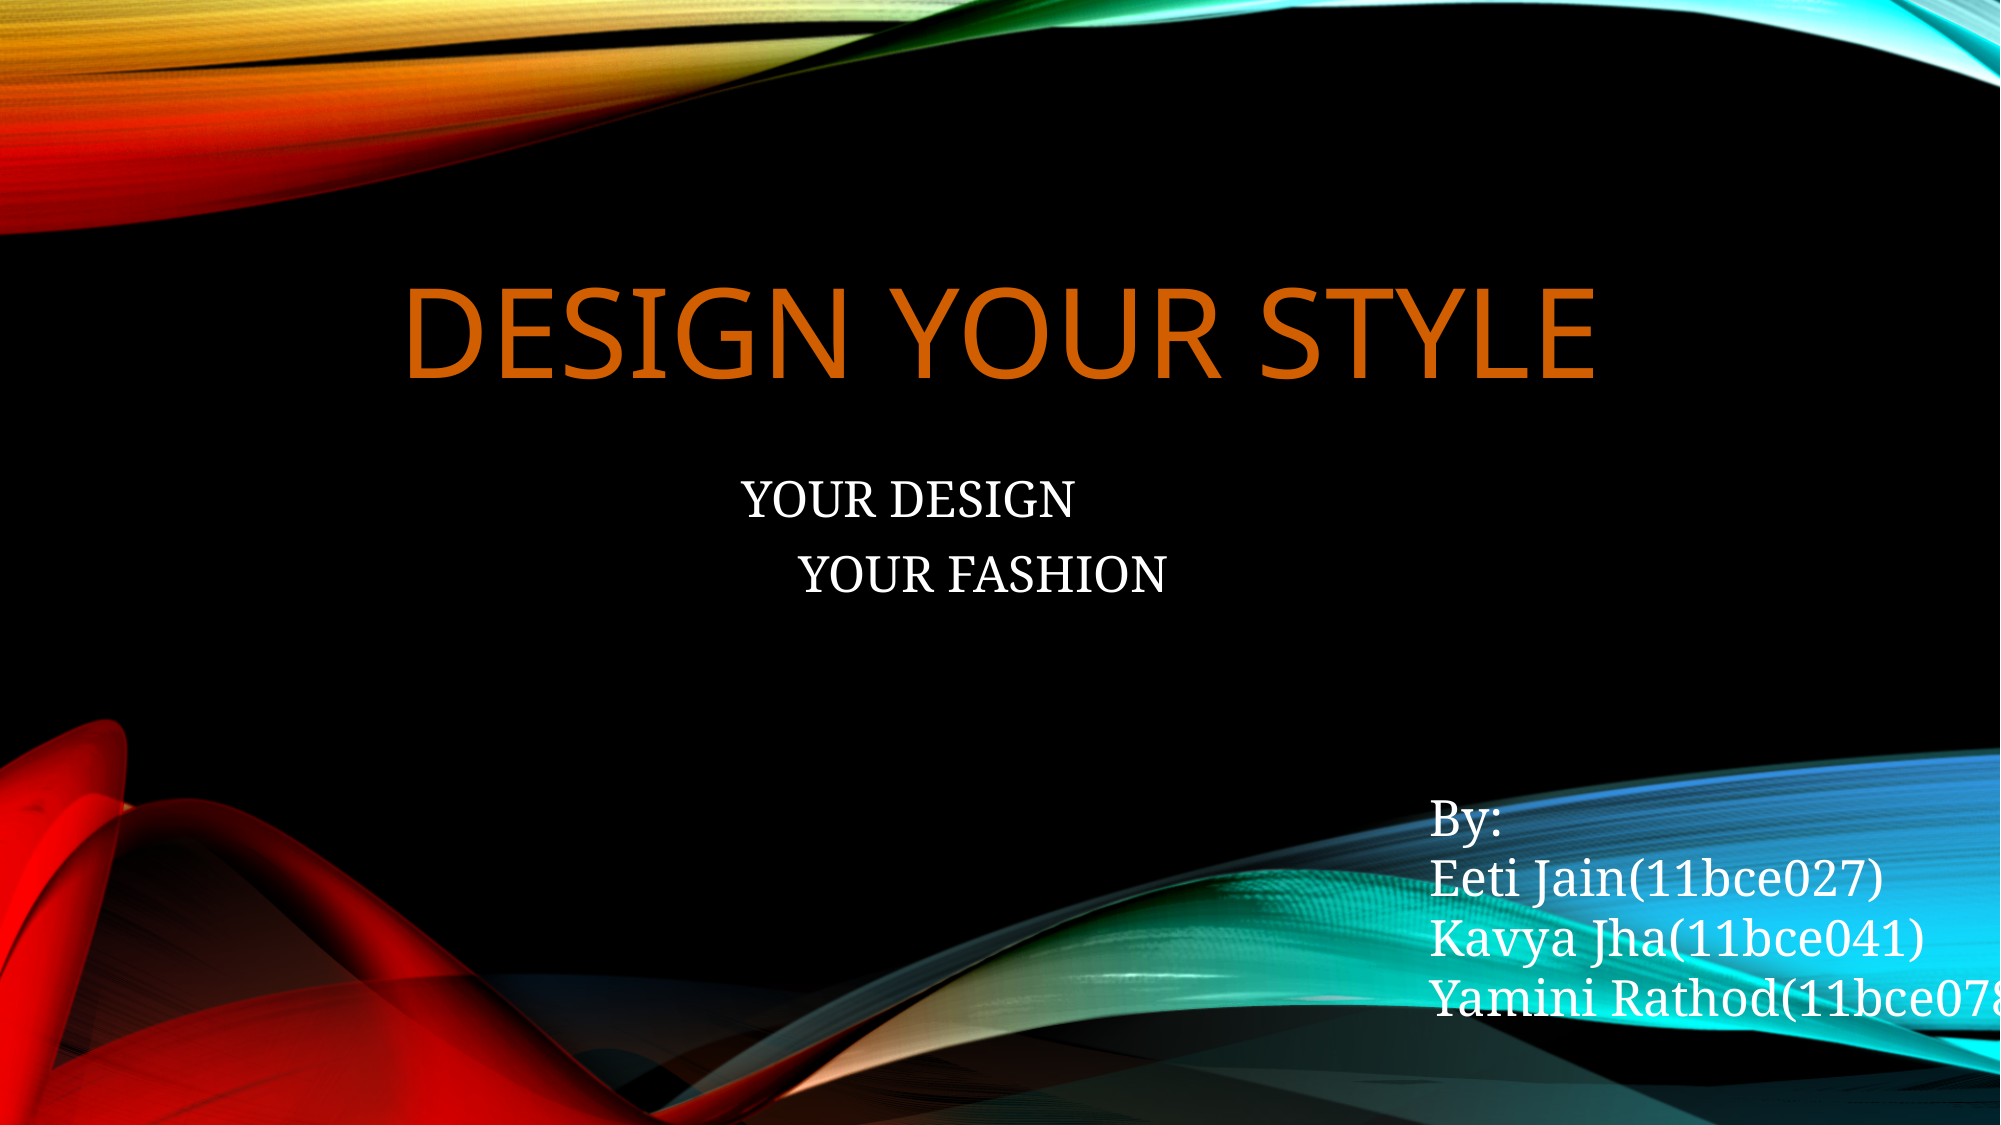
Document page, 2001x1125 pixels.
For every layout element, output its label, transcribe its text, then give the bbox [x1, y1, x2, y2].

title Design your style [225, 198, 1775, 414]
picture [0, 0, 2000, 237]
picture [0, 717, 2000, 1125]
text_box By: Eeti Jain(11bce027) Kavya Jha(11bce041) Yamini Rathod(11bce078) [1414, 779, 2000, 1035]
subtitle YOUR DESIGN YOUR FASHION [480, 466, 1338, 580]
